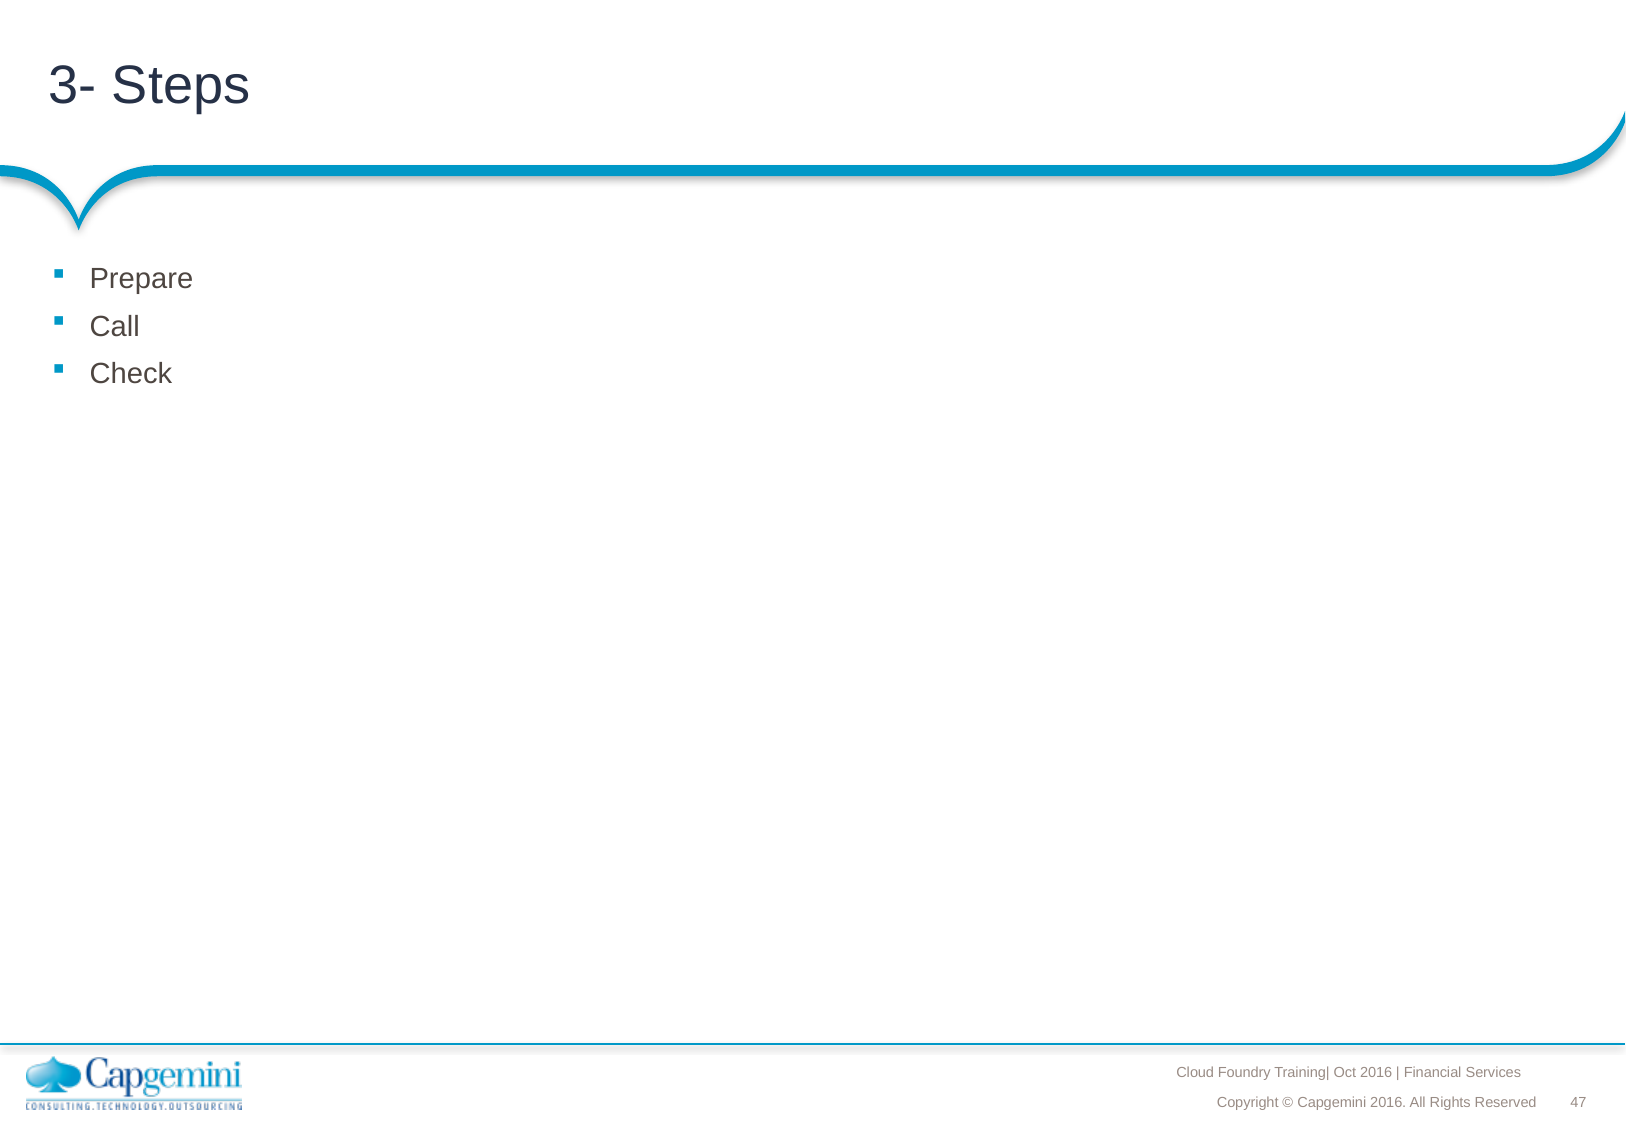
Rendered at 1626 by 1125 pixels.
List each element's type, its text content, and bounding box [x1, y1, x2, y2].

list Prepare Call Check [52, 247, 1573, 1000]
title 3- Steps [0, 0, 1625, 165]
picture [26, 1056, 242, 1110]
